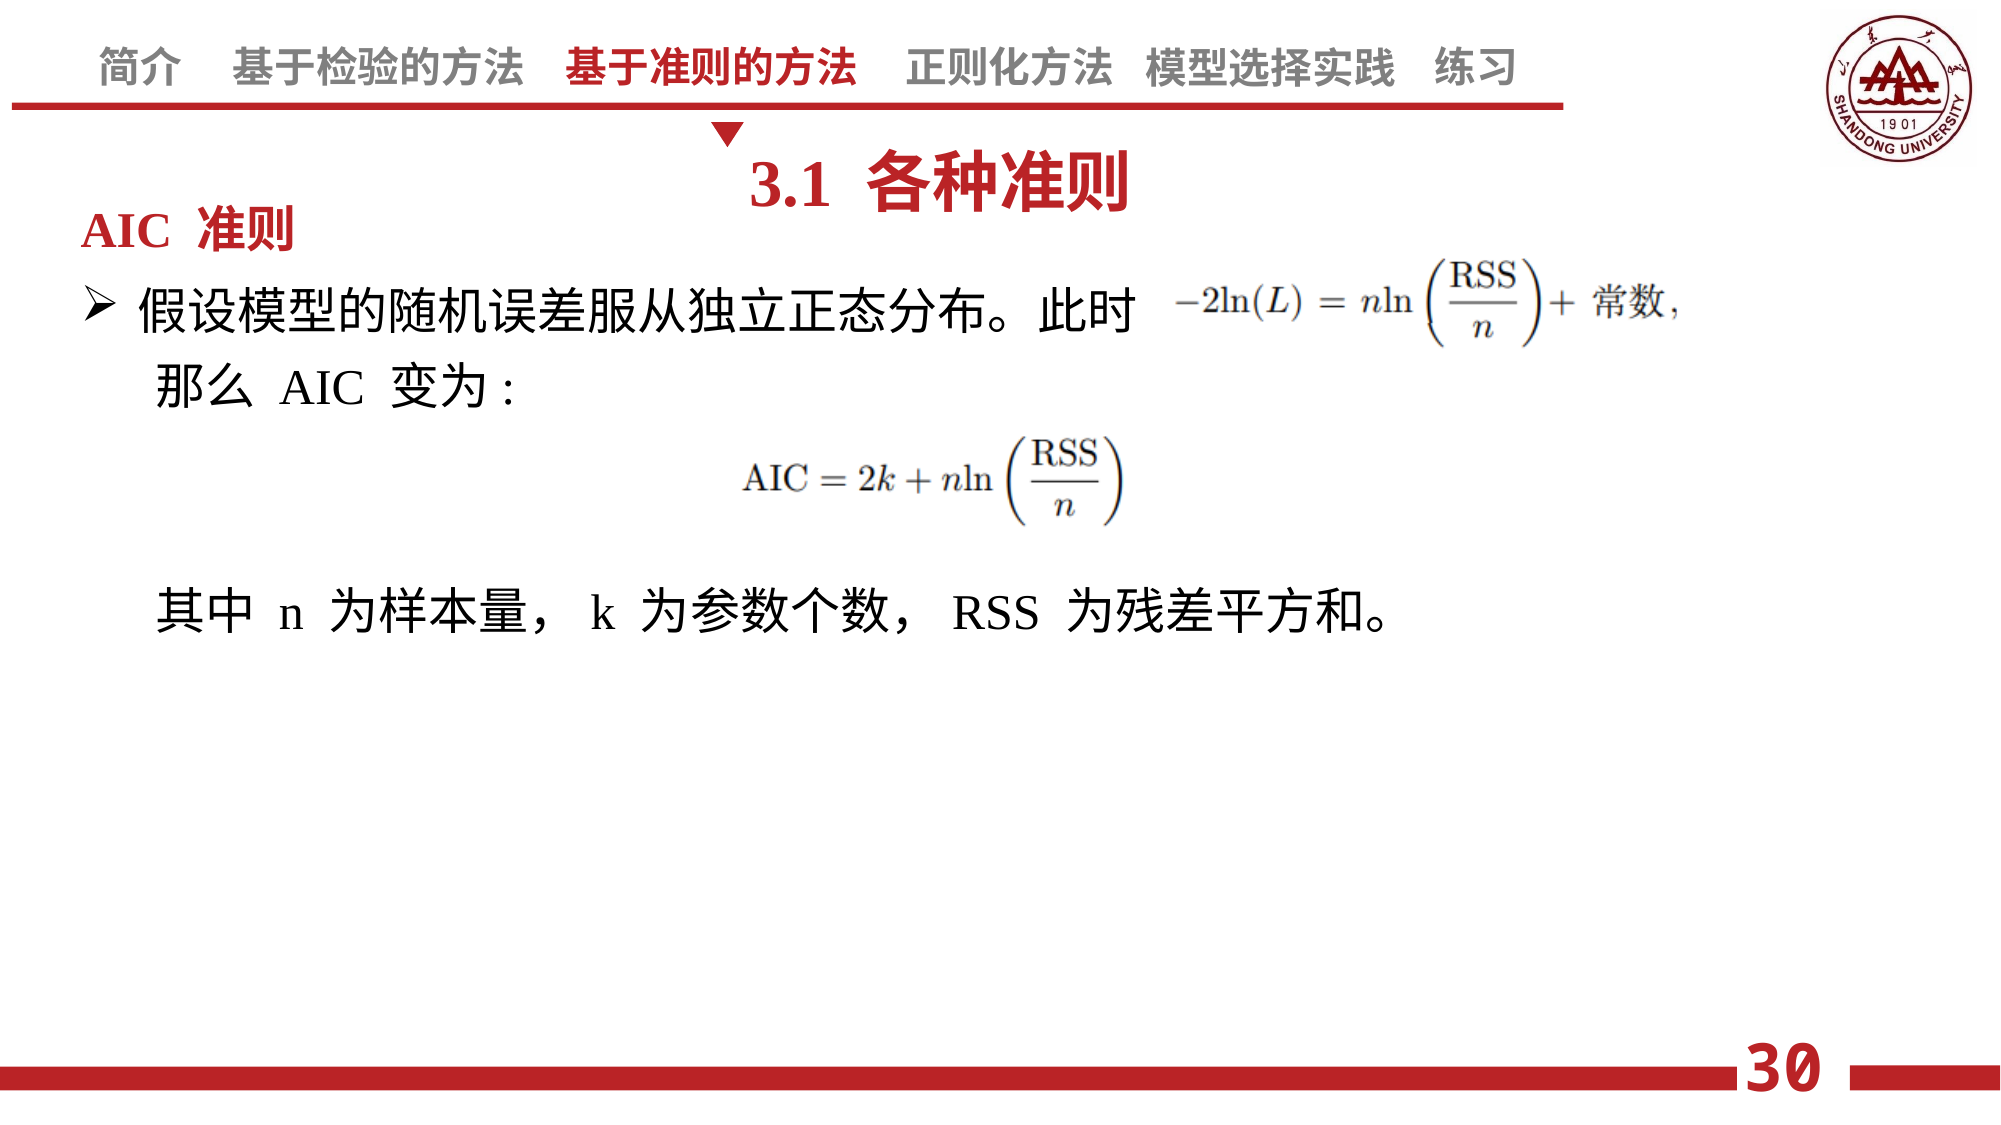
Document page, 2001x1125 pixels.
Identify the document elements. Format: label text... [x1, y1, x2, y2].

text_box AIC 准则 [65, 190, 1069, 265]
picture [1168, 247, 1688, 350]
picture [721, 432, 1156, 535]
text_box 假设模型的随机误差服从独立正态分布。此时 那么 AIC 变为: 其中 n 为样本量，k 为参数个数，RSS 为残差平方和。 [65, 257, 1907, 723]
text_box 3.1 各种准则 [722, 132, 1278, 227]
picture [1820, 9, 1977, 167]
